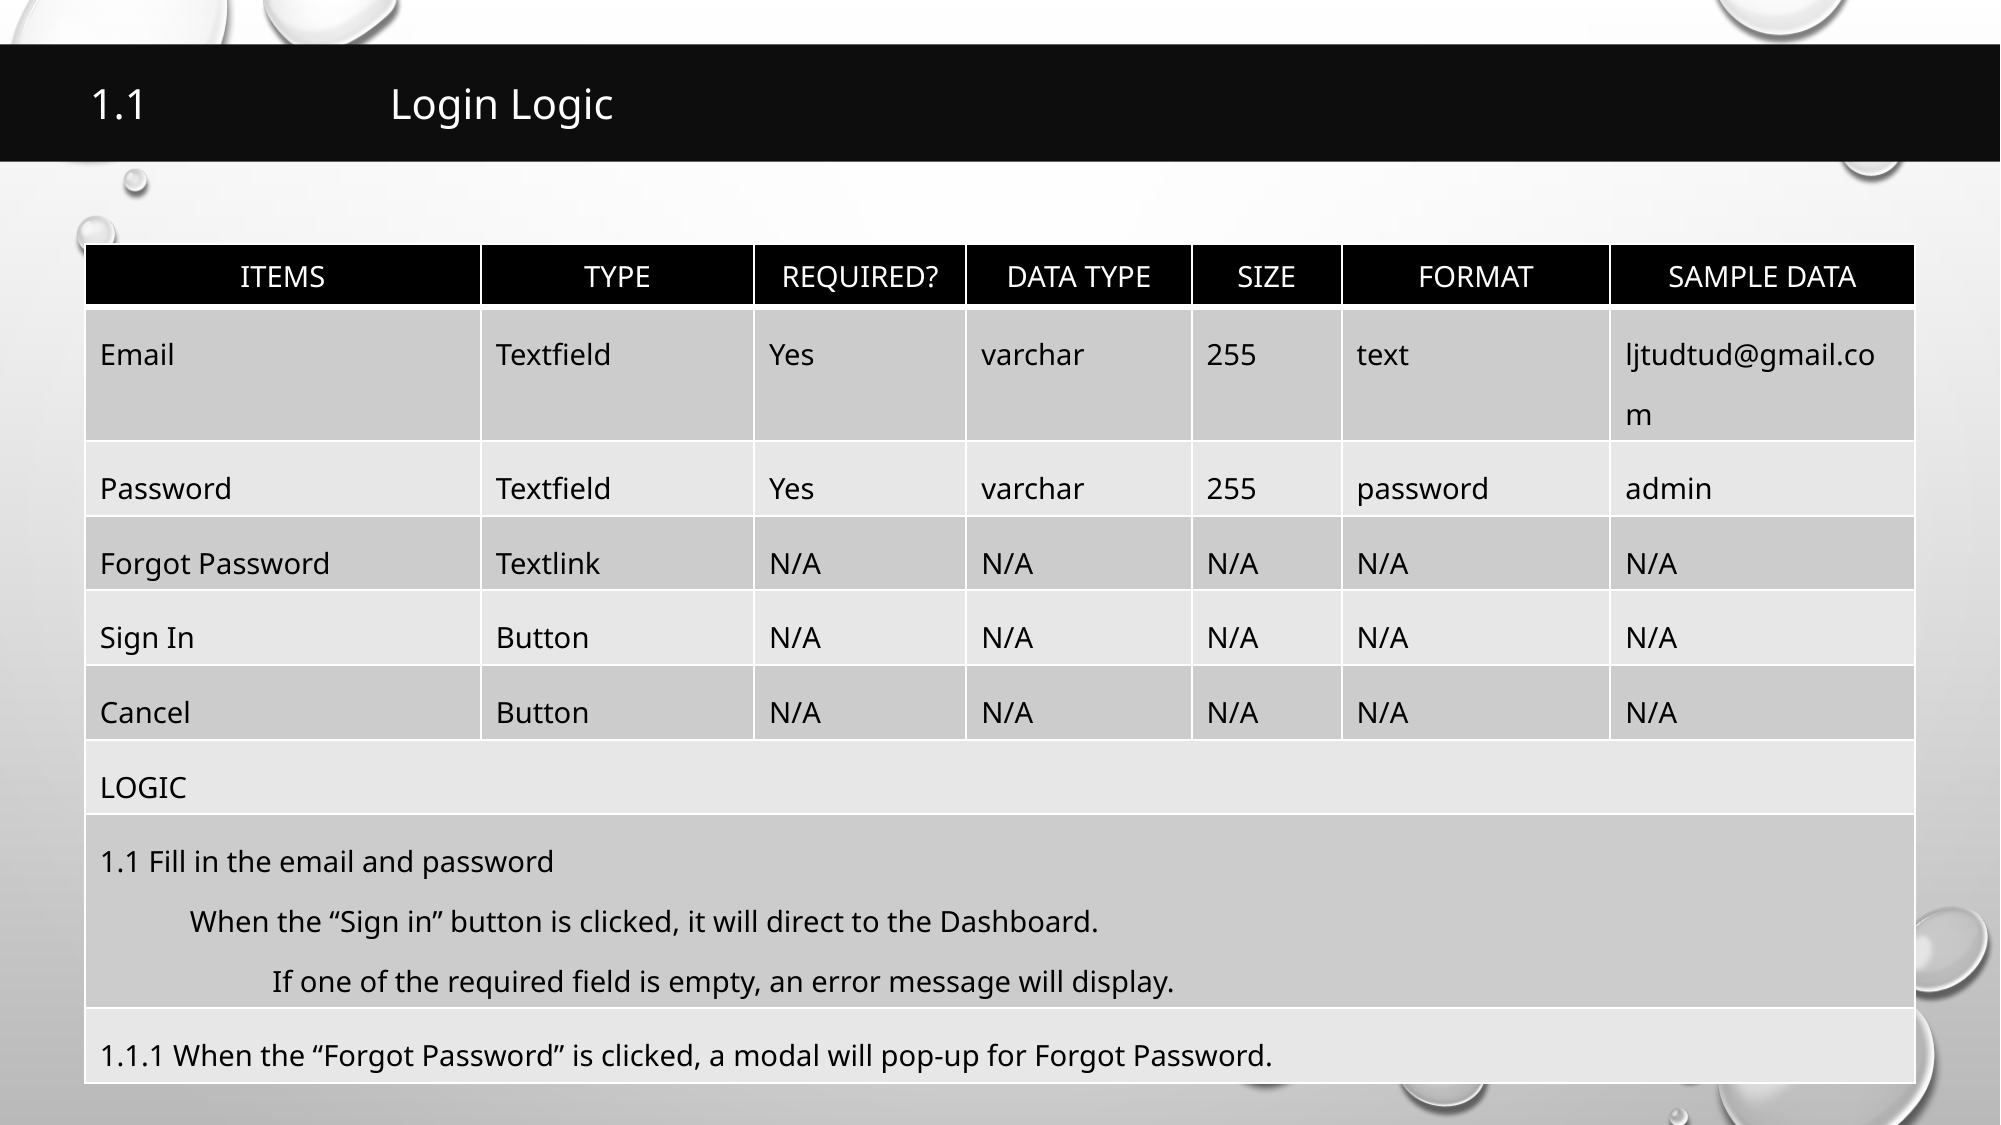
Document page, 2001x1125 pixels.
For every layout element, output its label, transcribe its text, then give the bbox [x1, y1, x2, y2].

table_cell N/A [1611, 517, 1914, 589]
table_cell N/A [967, 591, 1191, 664]
picture [0, 163, 2000, 1125]
table_cell varchar [967, 310, 1191, 440]
picture [0, 0, 2000, 43]
table_cell 255 [1193, 442, 1341, 515]
table_header SIZE [1193, 245, 1341, 304]
table_cell admin [1611, 442, 1914, 515]
table_cell Sign In [86, 591, 480, 664]
table_cell N/A [967, 666, 1191, 739]
table_cell Textfield [482, 310, 753, 440]
table_cell text [1343, 310, 1609, 440]
table_cell Forgot Password [86, 517, 480, 589]
table_cell Textlink [482, 517, 753, 589]
table_cell Email [86, 310, 480, 440]
table_cell N/A [1611, 666, 1914, 739]
table_cell 1.1.1 When the “Forgot Password” is clicked, a modal will pop-up for Forgot Password. [86, 1009, 1914, 1082]
text_box 1.1 Login Logic [0, 43, 2000, 163]
table_header SAMPLE DATA [1611, 245, 1914, 304]
table_cell Button [482, 666, 753, 739]
table_header REQUIRED? [755, 245, 965, 304]
table_cell varchar [967, 442, 1191, 515]
table_cell Yes [755, 442, 965, 515]
table_cell N/A [1193, 591, 1341, 664]
table_header ITEMS [86, 245, 480, 304]
table_cell N/A [1193, 517, 1341, 589]
table_cell N/A [967, 517, 1191, 589]
table_cell Button [482, 591, 753, 664]
table_cell LOGIC [86, 741, 1914, 813]
table_cell Yes [755, 310, 965, 440]
table_cell ljtudtud@gmail.com [1611, 310, 1914, 440]
table_cell N/A [1193, 666, 1341, 739]
table_cell N/A [755, 517, 965, 589]
table_cell N/A [1343, 517, 1609, 589]
table_header DATA TYPE [967, 245, 1191, 304]
table_cell N/A [755, 591, 965, 664]
table_cell N/A [1343, 591, 1609, 664]
table_cell password [1343, 442, 1609, 515]
table_cell N/A [1343, 666, 1609, 739]
table_cell Textfield [482, 442, 753, 515]
table_cell 1.1 Fill in the email and password When the “Sign in” button is clicked, it will direct to the Dashboard. If one of the required field is empty, an error message will display. [86, 815, 1914, 1007]
table_cell N/A [755, 666, 965, 739]
table_header FORMAT [1343, 245, 1609, 304]
table_cell N/A [1611, 591, 1914, 664]
table_cell Password [86, 442, 480, 515]
table_header TYPE [482, 245, 753, 304]
table_cell Cancel [86, 666, 480, 739]
table_cell 255 [1193, 310, 1341, 440]
